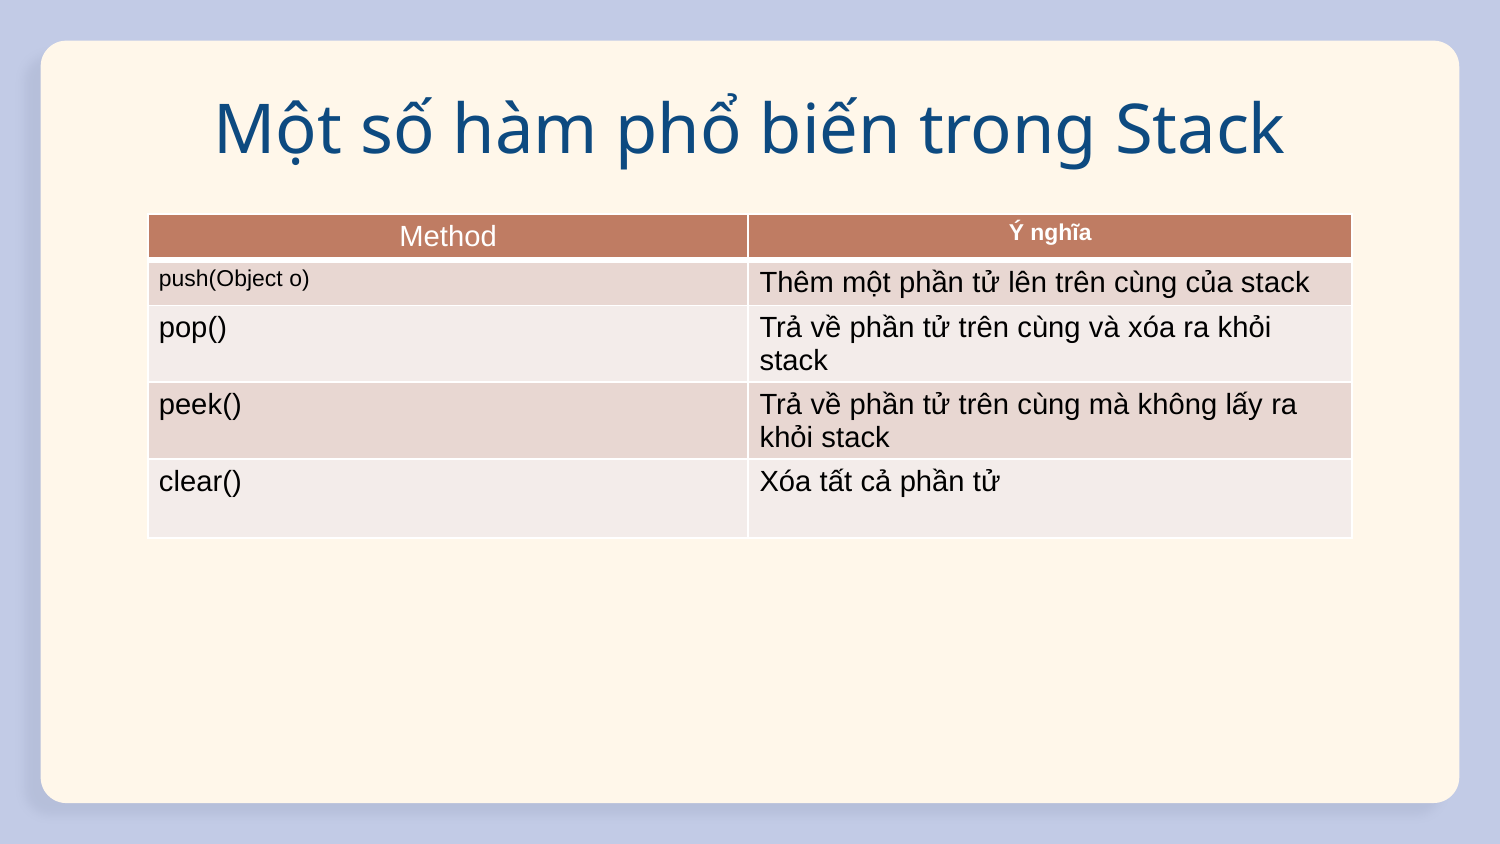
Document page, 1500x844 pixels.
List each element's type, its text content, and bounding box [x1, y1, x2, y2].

table_cell Thêm một phần tử lên trên cùng của stack [749, 263, 1351, 305]
table_cell clear() [149, 460, 747, 537]
table_cell Trả về phần tử trên cùng mà không lấy ra khỏi stack [749, 383, 1351, 458]
table_header Method [149, 215, 747, 257]
table_cell Xóa tất cả phần tử [749, 460, 1351, 537]
table_header Ý nghĩa [749, 215, 1351, 257]
table_cell pop() [149, 306, 747, 381]
table_cell peek() [149, 383, 747, 458]
title Một số hàm phổ biến trong Stack [116, 72, 1383, 167]
table_cell push(Object o) [149, 263, 747, 305]
table_cell Trả về phần tử trên cùng và xóa ra khỏi stack [749, 306, 1351, 381]
